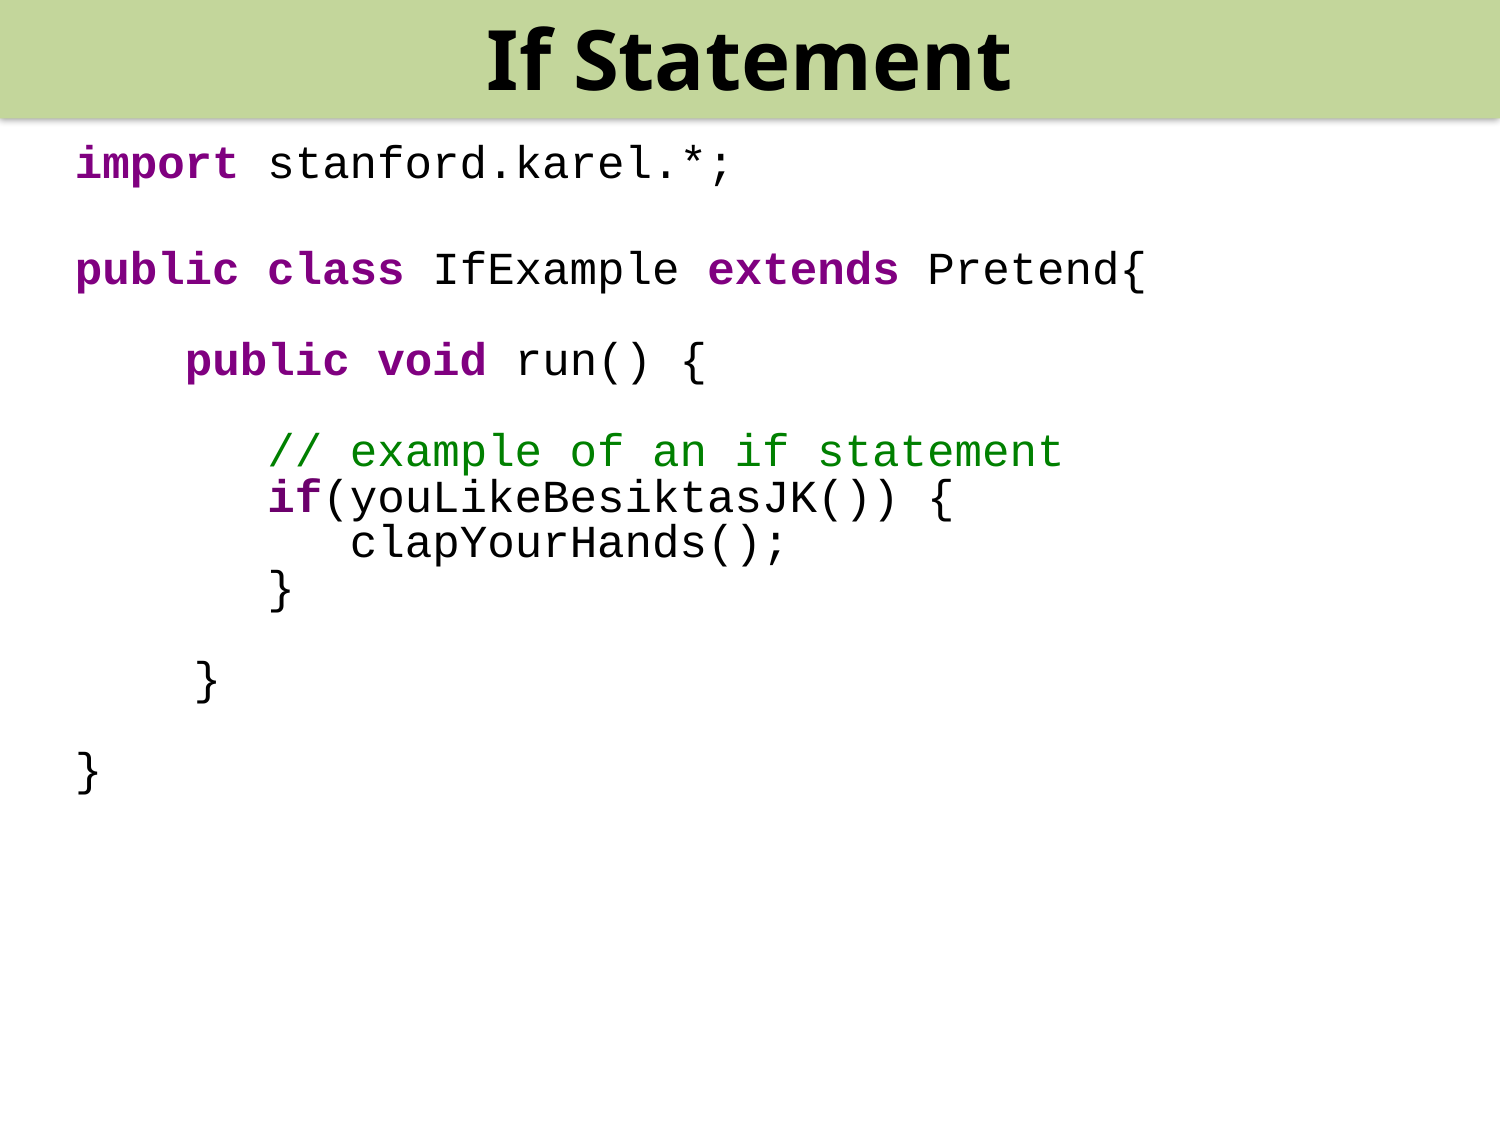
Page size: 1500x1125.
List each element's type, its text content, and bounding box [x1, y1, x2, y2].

text_box If Statement [0, 0, 1500, 122]
text_box import stanford.karel.*; public class IfExample extends Pretend{ public void run() { // example of an if statement if(youLikeBesiktasJK()) { clapYourHands(); } } } [74, 134, 1425, 1096]
